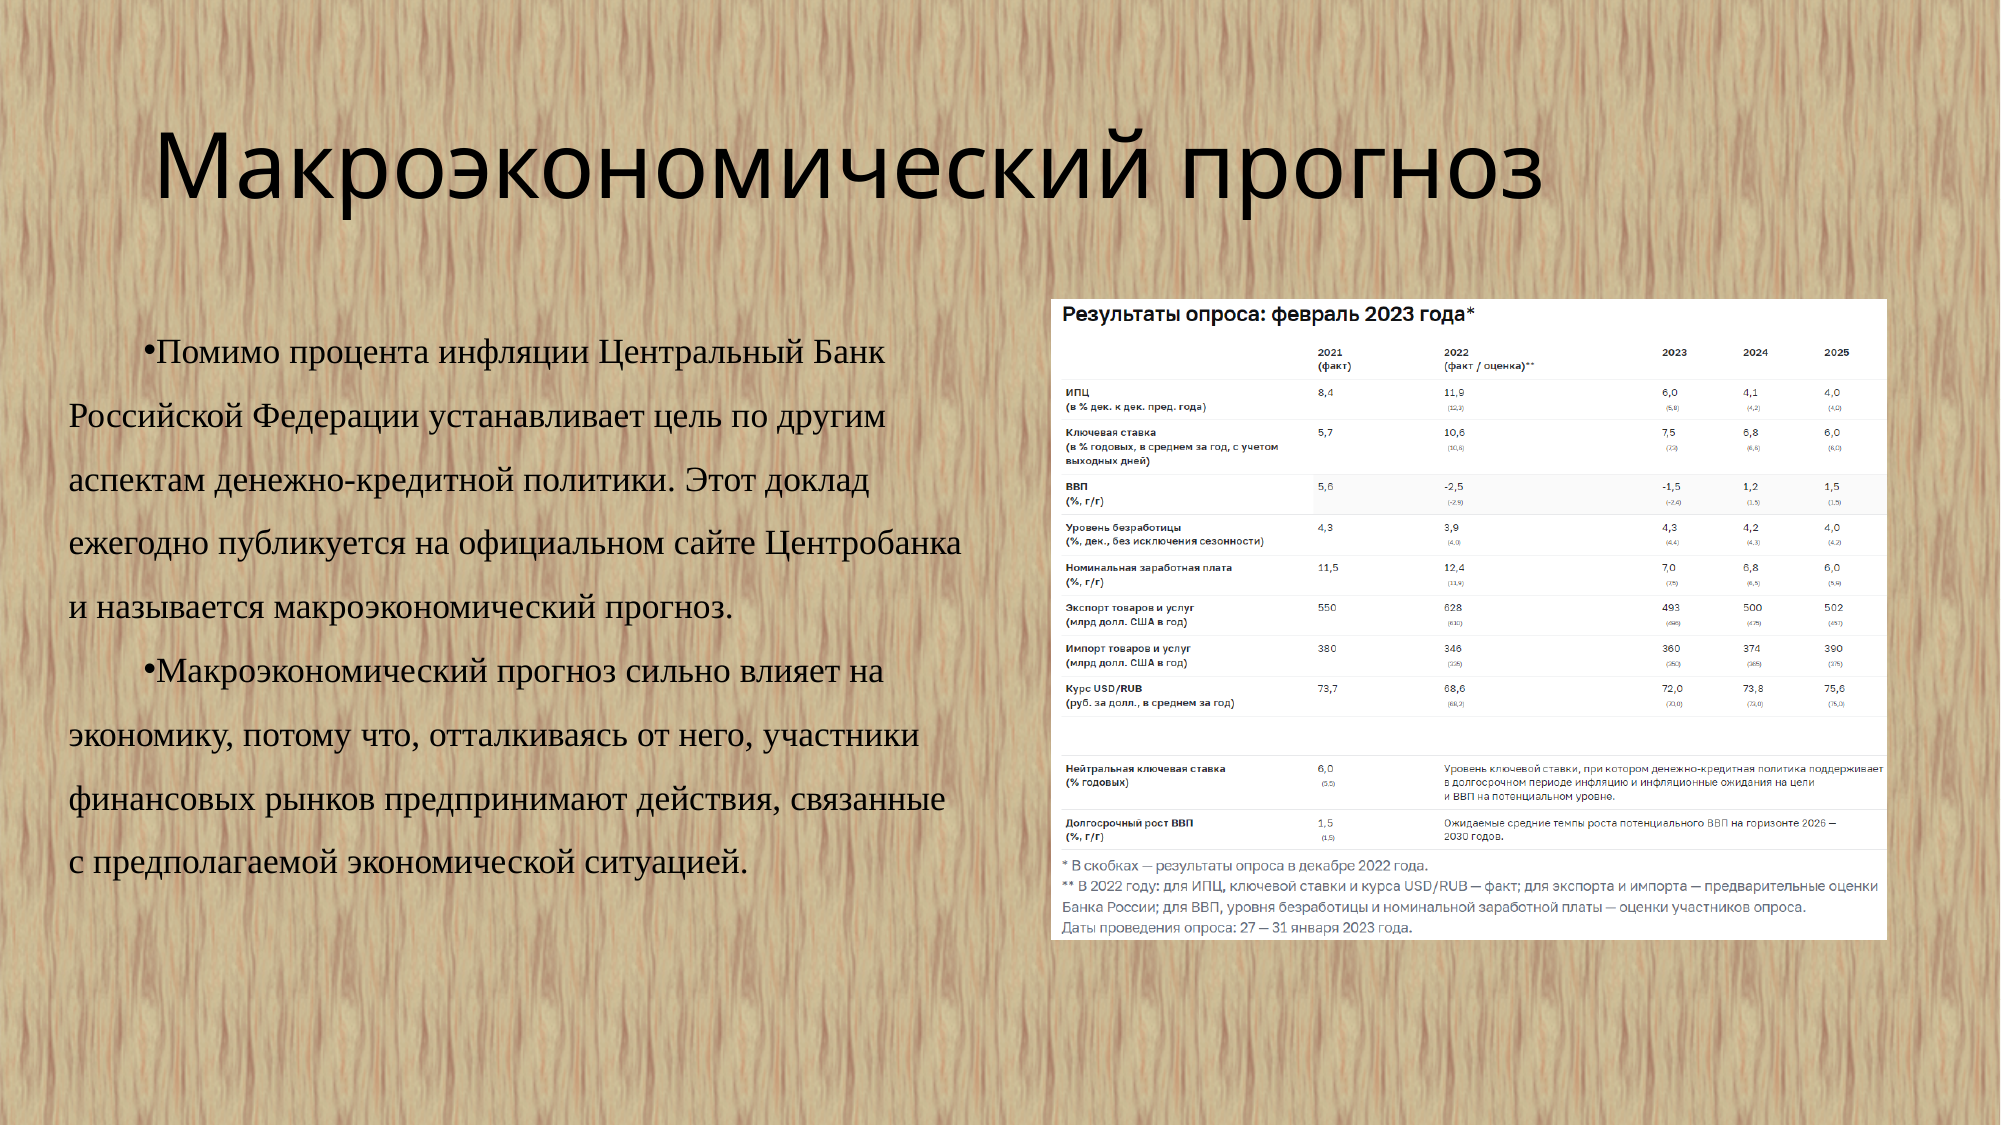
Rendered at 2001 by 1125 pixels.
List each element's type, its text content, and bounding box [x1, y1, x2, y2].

list Помимо процента инфляции Центральный Банк Российской Федерации устанавливает цель по другим аспектам денежно-кредитной политики. Этот доклад ежегодно публикуется на официальном сайте Центробанка и называется макроэкономический прогноз. Макроэкономический прогноз сильно влияет на экономику, потому что, отталкиваясь от него, участники финансовых рынков предпринимают действия, связанные с предполагаемой экономической ситуацией. [52, 299, 949, 1014]
title Макроэкономический прогноз [137, 59, 1863, 278]
picture [0, 0, 2001, 1125]
